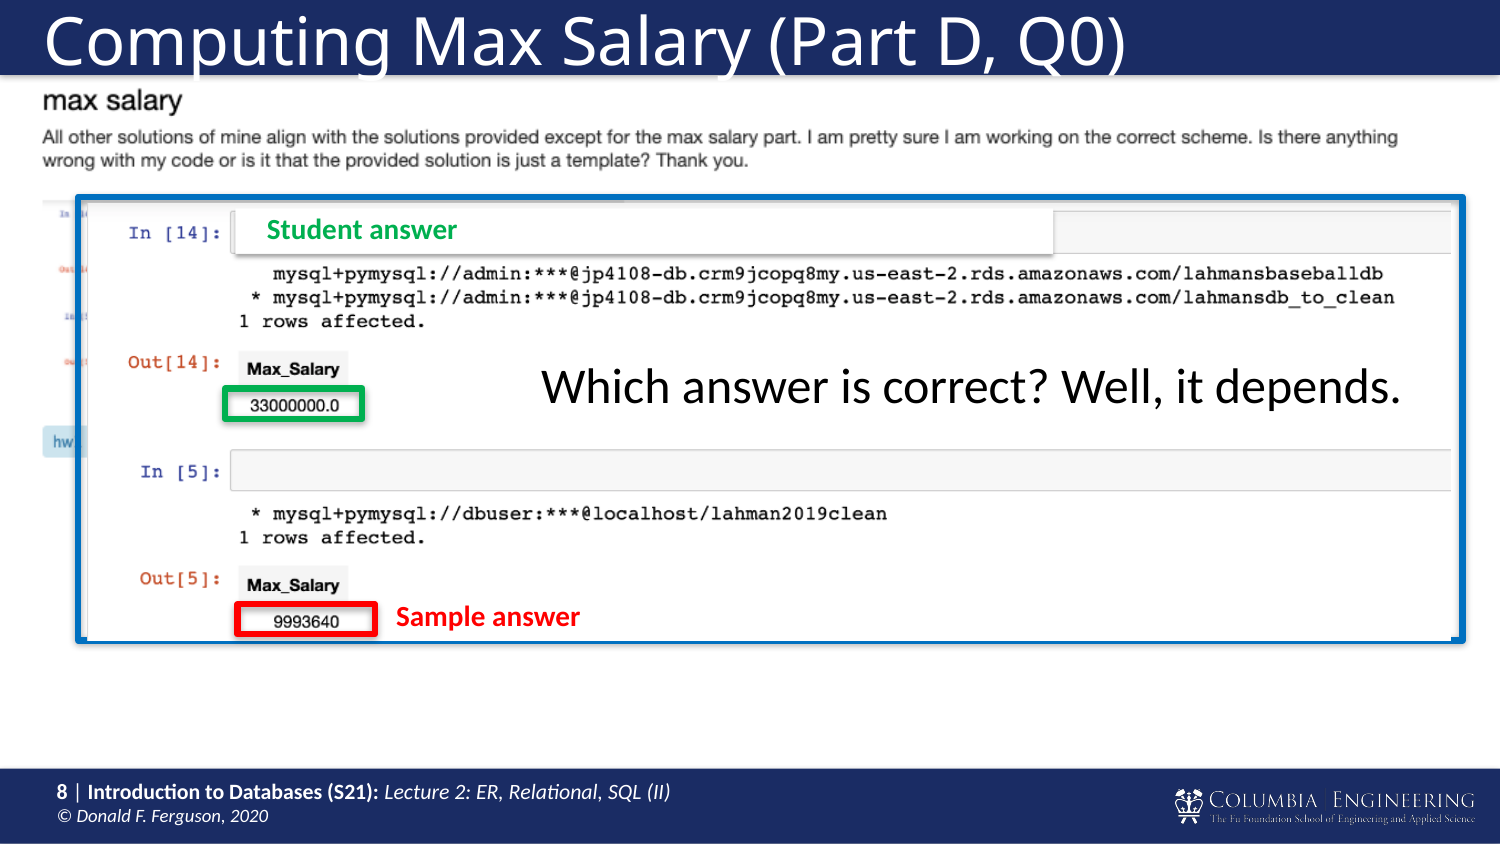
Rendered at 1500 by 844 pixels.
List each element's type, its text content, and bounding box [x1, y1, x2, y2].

title Computing Max Salary (Part D, Q0) [28, 0, 1450, 73]
picture [37, 84, 1451, 641]
text_box [1406, 196, 1463, 641]
